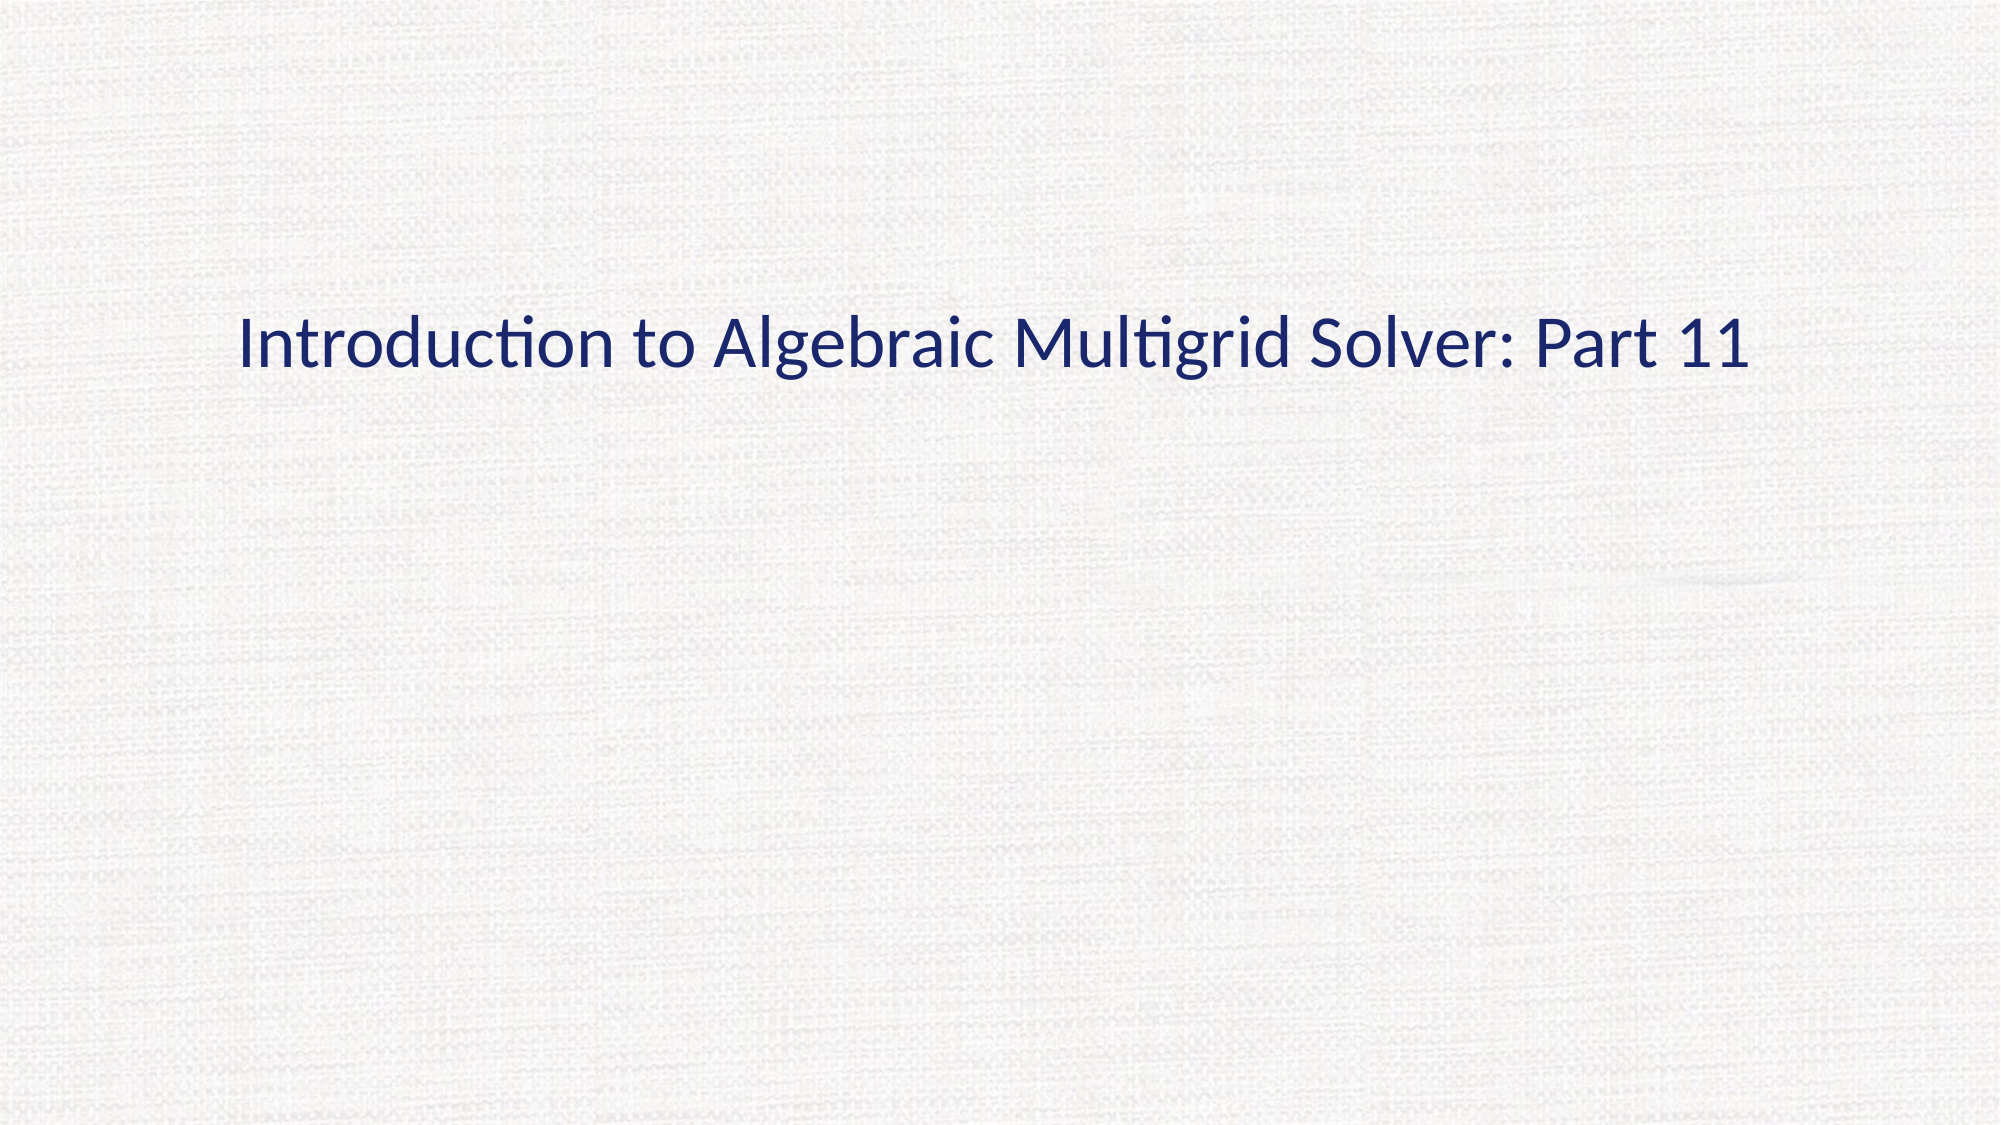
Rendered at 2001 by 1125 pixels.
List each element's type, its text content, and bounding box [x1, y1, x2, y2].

picture [0, 0, 2001, 1125]
text_box Introduction to Algebraic Multigrid Solver: Part 11 [153, 285, 1838, 412]
